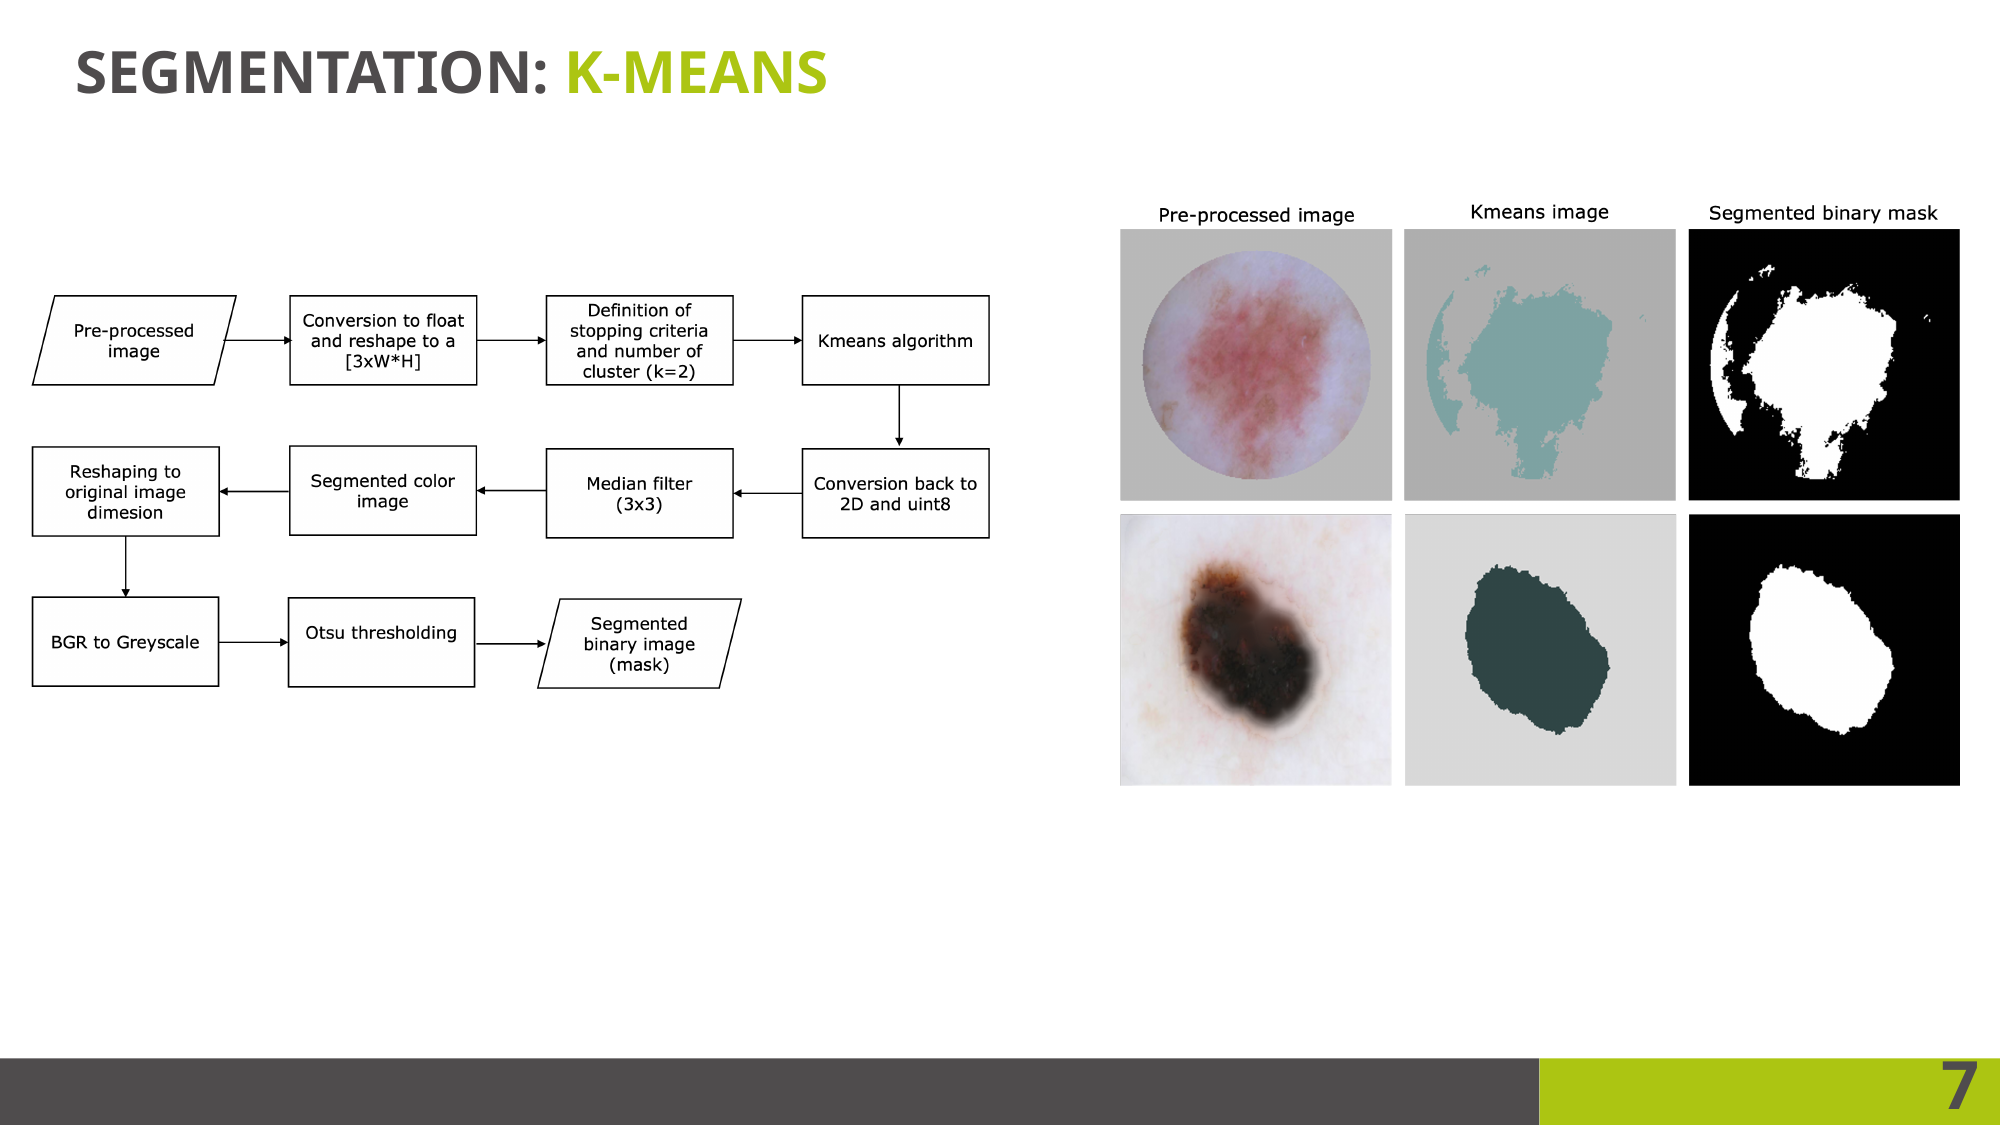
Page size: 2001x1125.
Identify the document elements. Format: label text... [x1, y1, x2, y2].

text_box [1538, 1057, 2000, 1125]
picture [1119, 192, 1960, 786]
text_box [0, 1057, 1538, 1125]
slide_number 7 [1544, 1058, 1995, 1119]
picture [29, 294, 994, 689]
text_box SEGMENTATION: K-MEANS [60, 27, 1807, 113]
